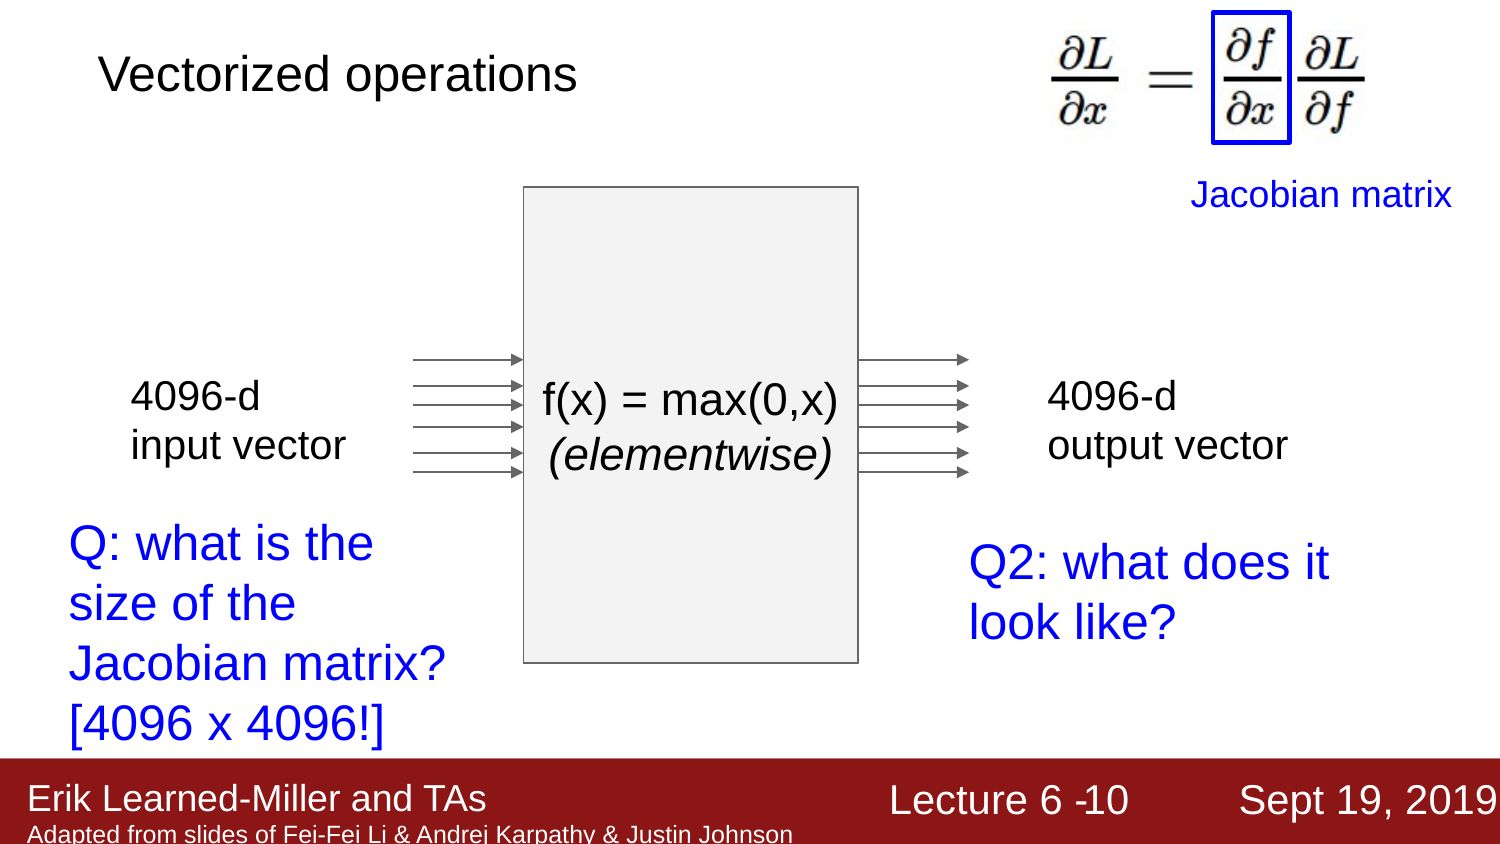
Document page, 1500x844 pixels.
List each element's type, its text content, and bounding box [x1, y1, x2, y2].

text_box Q2: what does it look like? [953, 514, 1374, 704]
text_box Jacobian matrix [1175, 155, 1475, 232]
text_box Vectorized operations [82, 26, 1034, 119]
text_box 4096-d output vector [1032, 353, 1342, 431]
text_box 4096-d input vector [115, 353, 515, 431]
text_box Q: what is the size of the Jacobian matrix? [4096 x 4096!] [53, 495, 474, 685]
text_box f(x) = max(0,x) (elementwise) [523, 187, 859, 663]
picture [1039, 17, 1376, 148]
slide_number ‹#› [1054, 765, 1145, 831]
